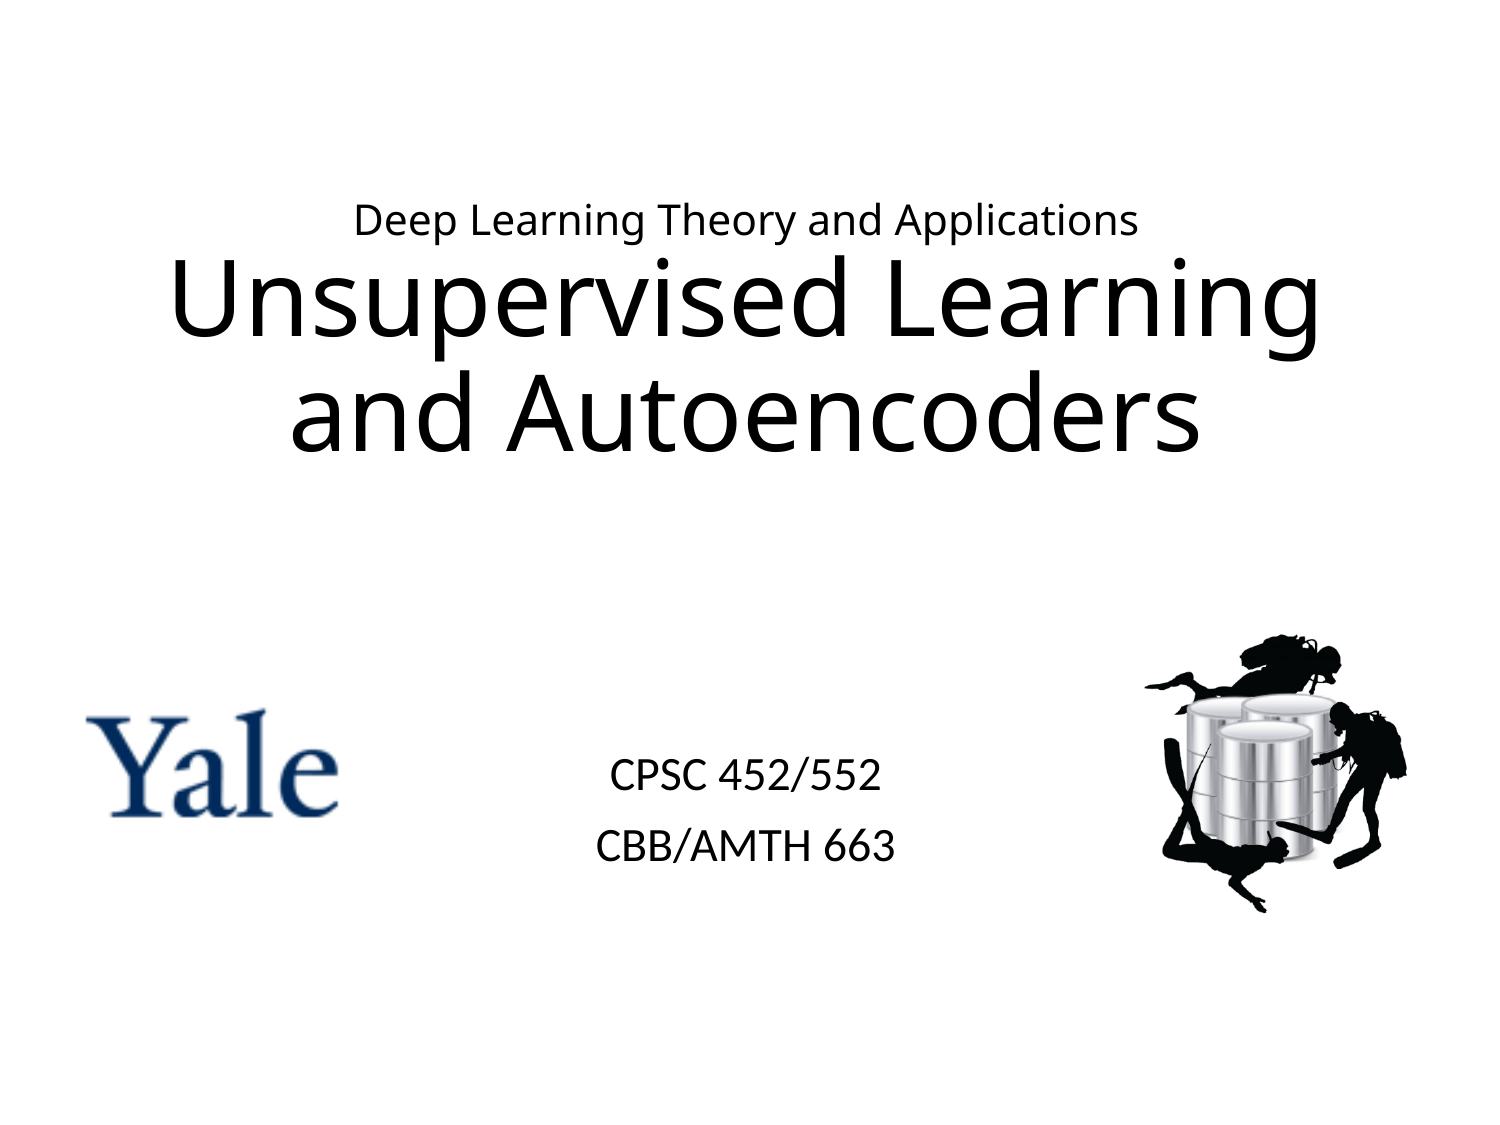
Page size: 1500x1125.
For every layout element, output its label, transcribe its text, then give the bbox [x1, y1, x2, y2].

picture [61, 680, 388, 845]
picture [1132, 626, 1414, 919]
subtitle CPSC 452/552 CBB/AMTH 663 [183, 663, 1132, 882]
title Deep Learning Theory and Applications Unsupervised Learning and Autoencoders [108, 188, 1384, 485]
